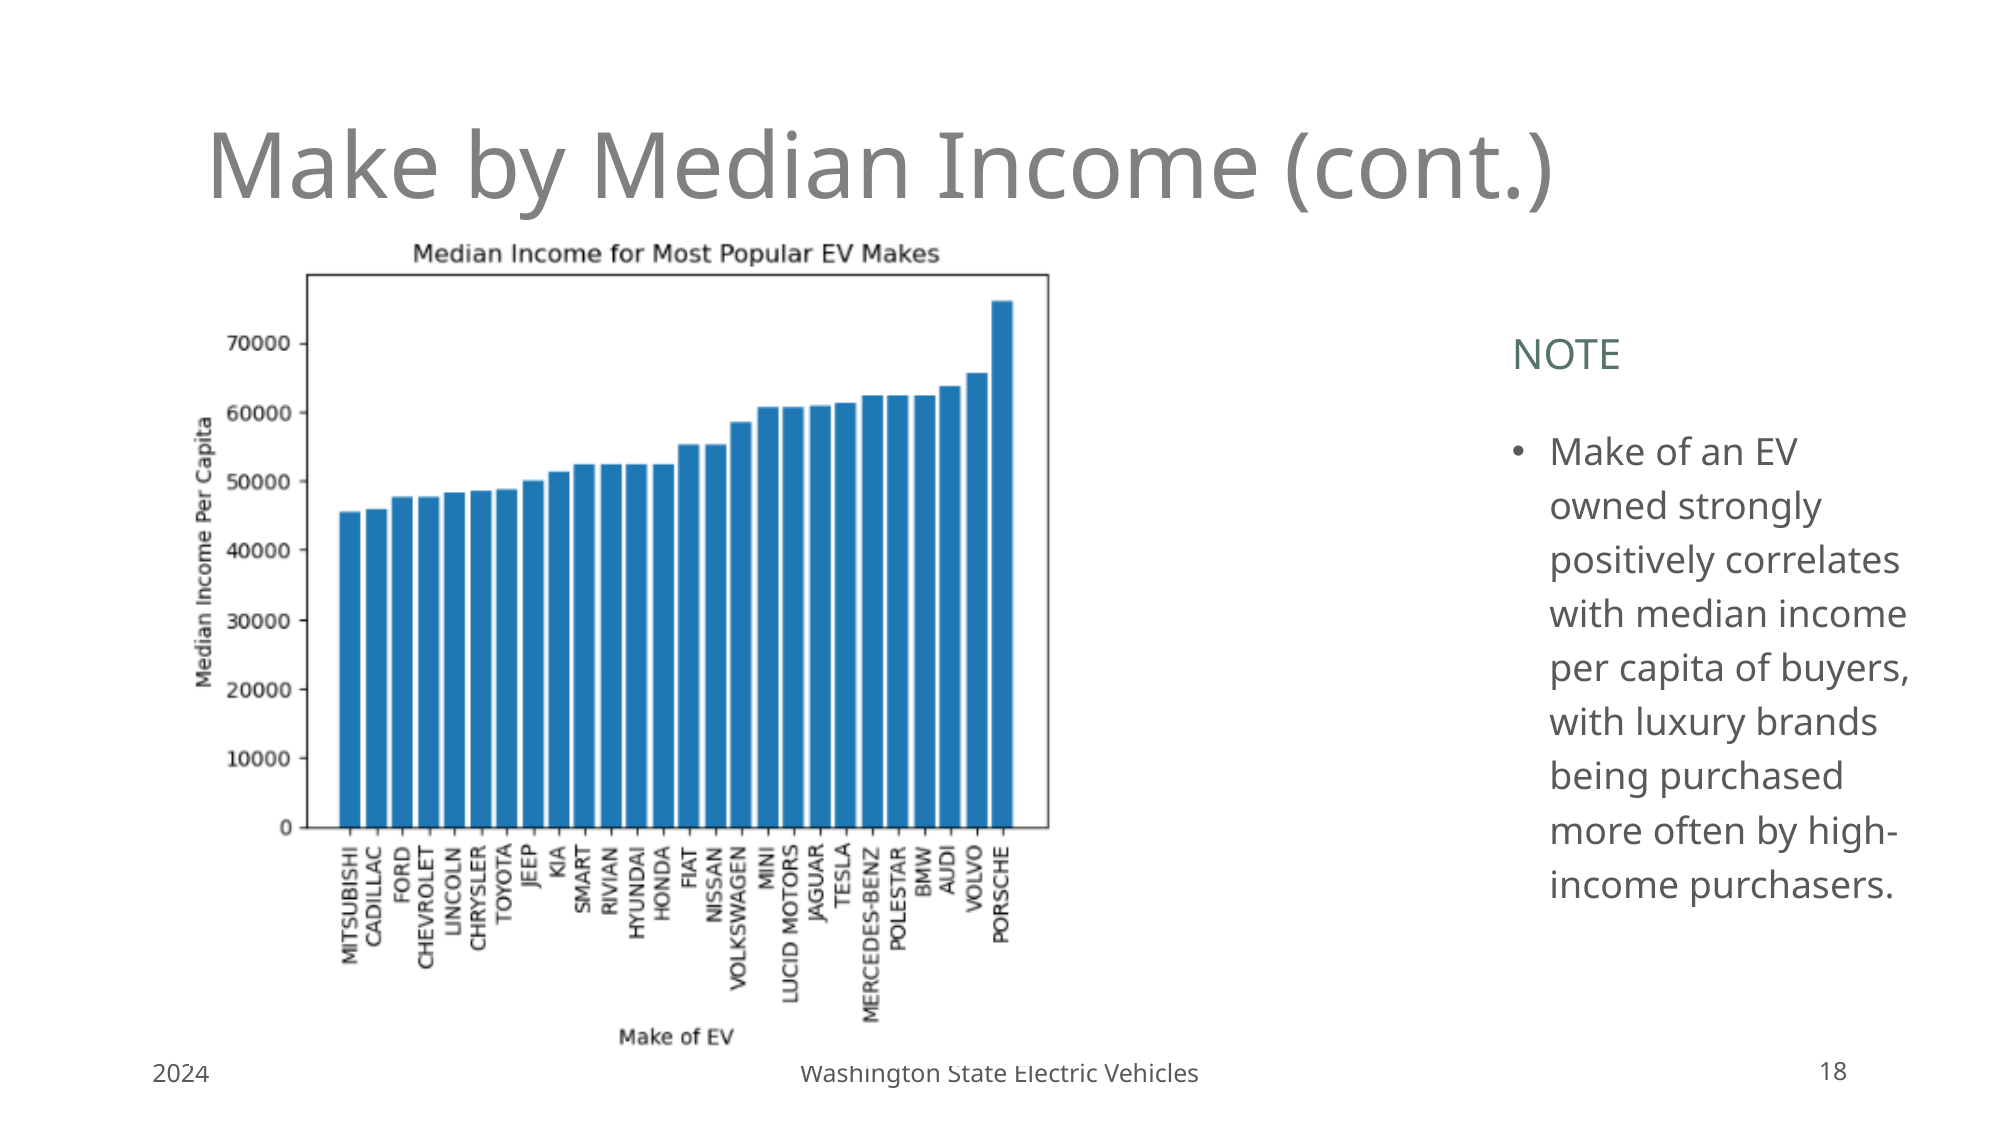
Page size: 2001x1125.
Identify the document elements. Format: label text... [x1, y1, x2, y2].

slide_number 2024 [137, 1042, 588, 1103]
list Make of an EV owned strongly positively correlates with median income per capita of buyers, with luxury brands being purchased more often by high-income purchasers. [1496, 410, 1942, 936]
footer Washington State Electric Vehicles [662, 1042, 1338, 1103]
list NOTE [1496, 304, 1942, 410]
picture [189, 239, 1061, 1066]
slide_number 18 [1412, 1042, 1863, 1103]
title Make by Median Income (cont.) [190, 59, 1863, 278]
